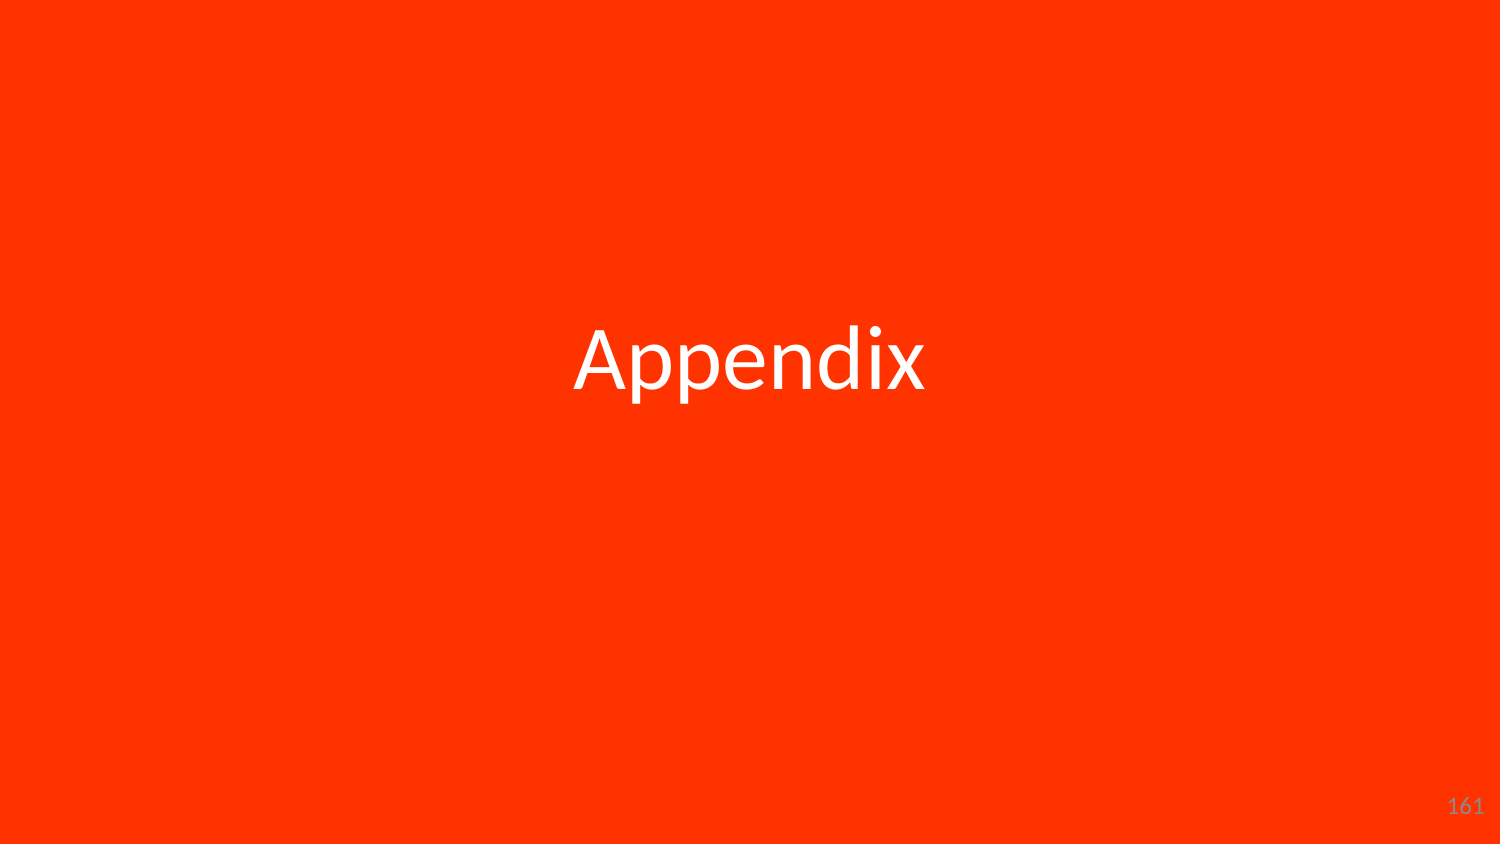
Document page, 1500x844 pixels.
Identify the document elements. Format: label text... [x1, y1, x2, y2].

slide_number 161 [1415, 782, 1500, 828]
title Appendix [112, 262, 1388, 443]
